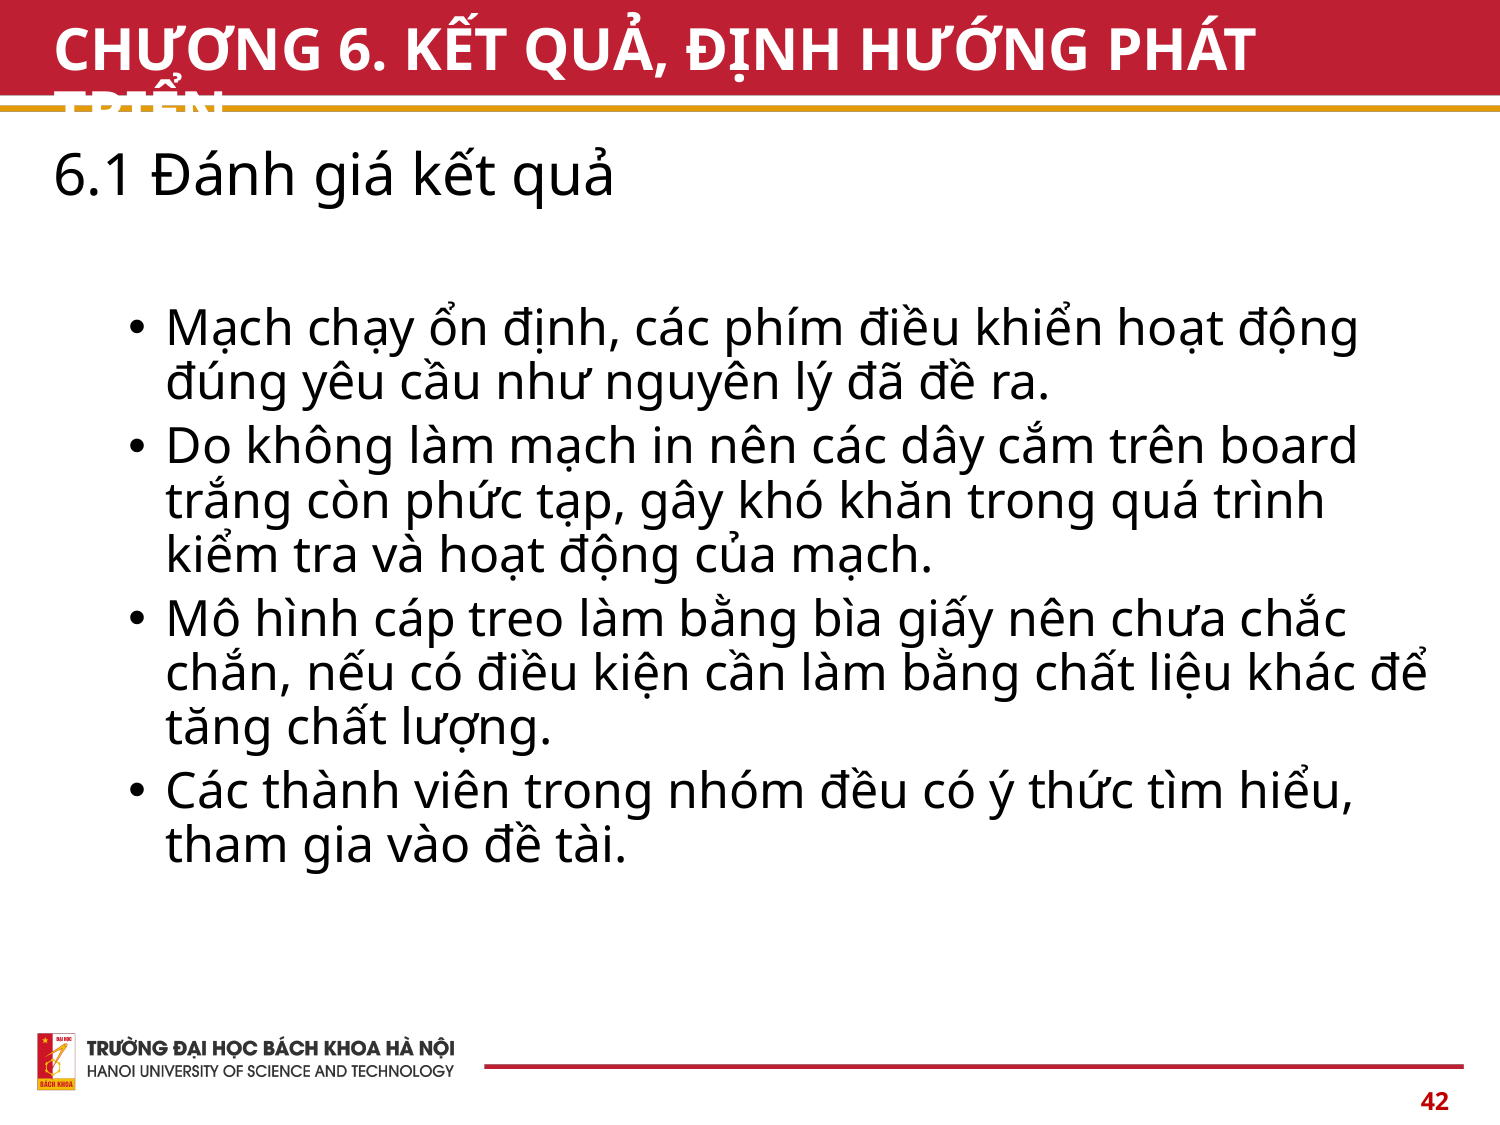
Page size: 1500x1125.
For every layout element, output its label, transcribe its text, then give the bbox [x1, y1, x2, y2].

slide_number 42 [1126, 1078, 1464, 1125]
list 6.1 Đánh giá kết quả Mạch chạy ổn định, các phím điều khiển hoạt động đúng yêu cầu như nguyên lý đã đề ra. Do không làm mạch in nên các dây cắm trên board trắng còn phức tạp, gây khó khăn trong quá trình kiểm tra và hoạt động của mạch. Mô hình cáp treo làm bằng bìa giấy nên chưa chắc chắn, nếu có điều kiện cần làm bằng chất liệu khác để tăng chất lượng. Các thành viên trong nhóm đều có ý thức tìm hiểu, tham gia vào đề tài. [38, 138, 1462, 1008]
picture [0, 0, 1500, 1125]
title CHƯƠNG 6. KẾT QUẢ, ĐỊNH HƯỚNG PHÁT TRIỂN [38, 12, 1462, 87]
